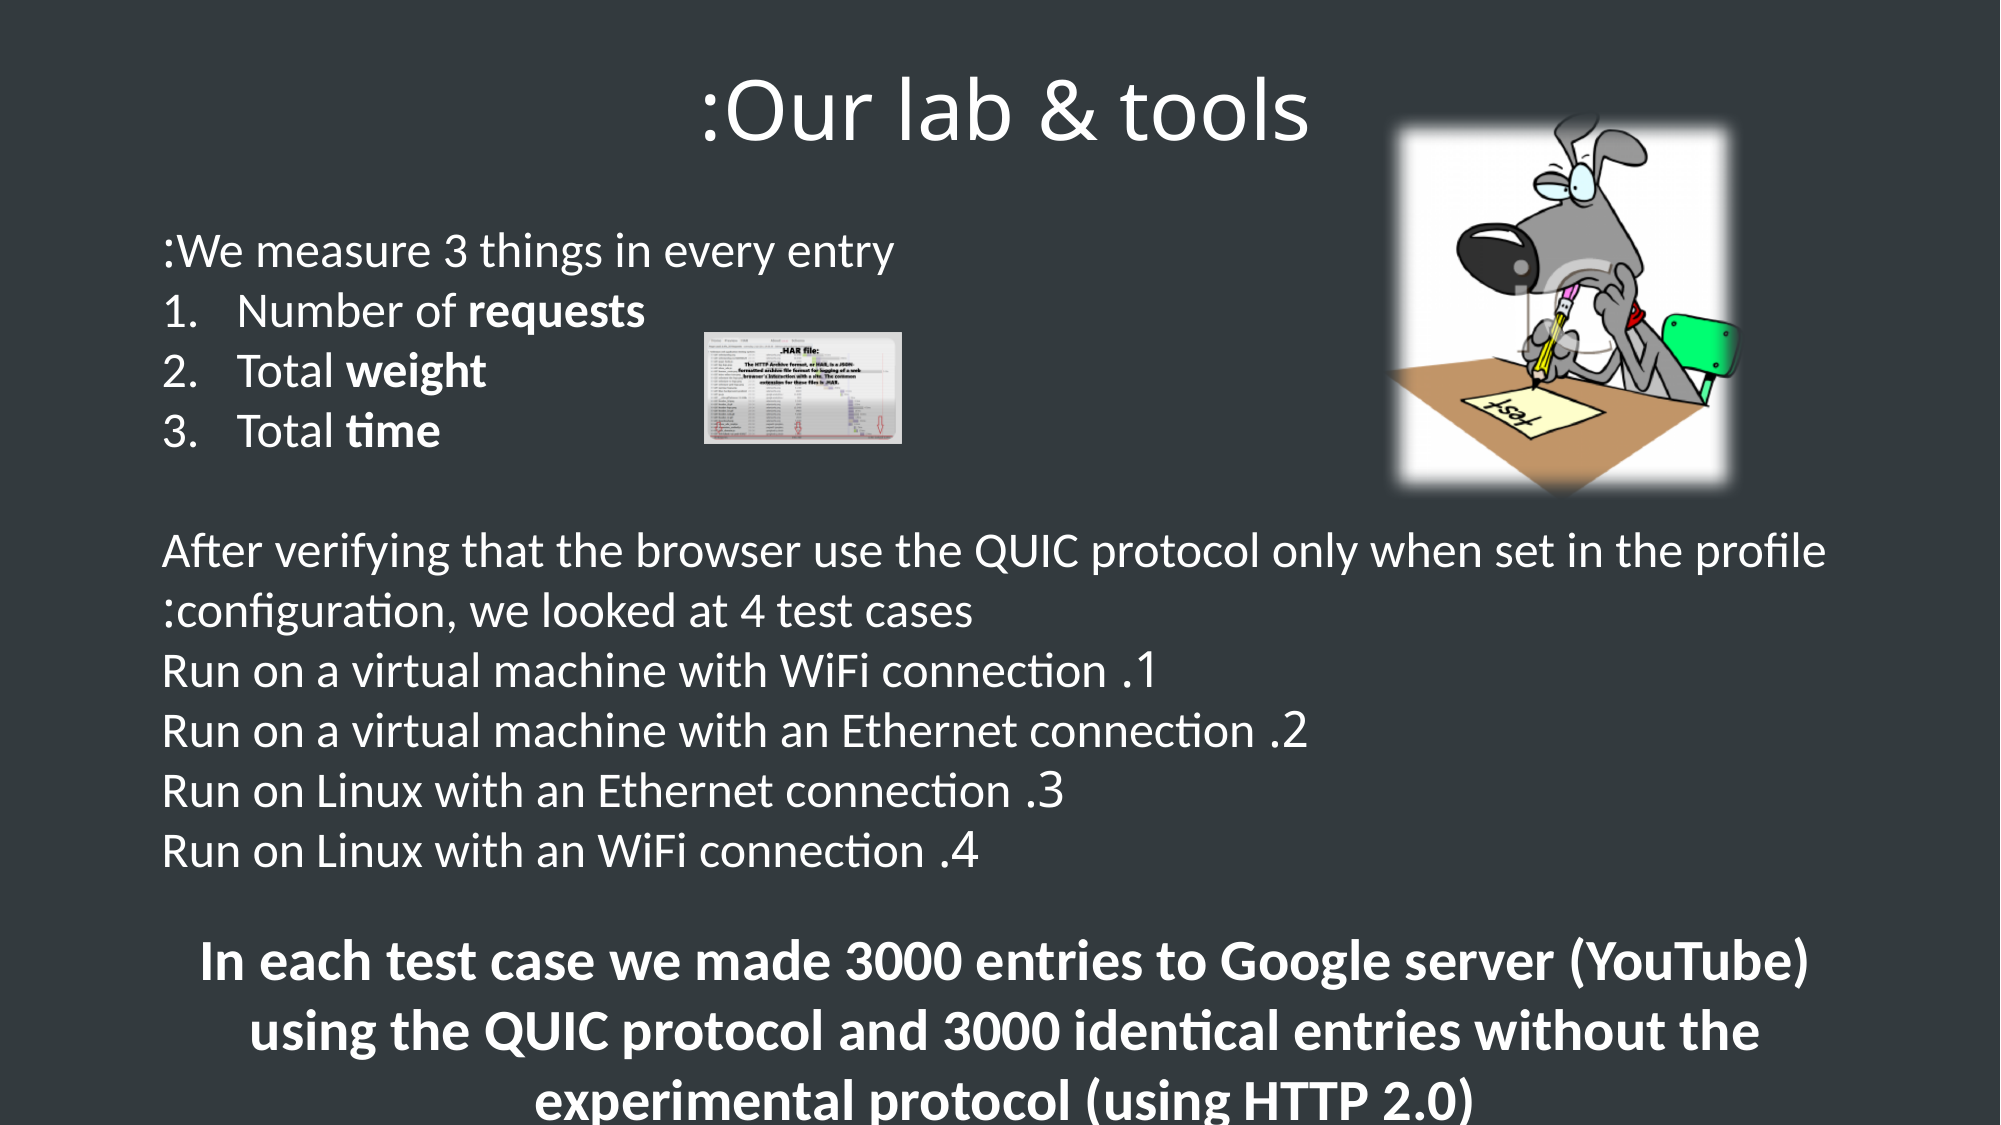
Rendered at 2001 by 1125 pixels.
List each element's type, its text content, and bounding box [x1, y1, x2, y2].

picture [1381, 110, 1745, 502]
picture [705, 333, 901, 443]
text_box Our lab & tools: We measure 3 things in every entry: Number of requests Total weight Total time After verifying that the browser use the QUIC protocol only when set in the profile configuration, we looked at 4 test cases: 1. Run on a virtual machine with WiFi connection 2. Run on a virtual machine with an Ethernet connection 3. Run on Linux with an Ethernet connection 4. Run on Linux with an WiFi connection In each test case we made 3000 entries to Google server (YouTube) using the QUIC protocol and 3000 identical entries without the experimental protocol (using HTTP 2.0) [146, 49, 1864, 1125]
